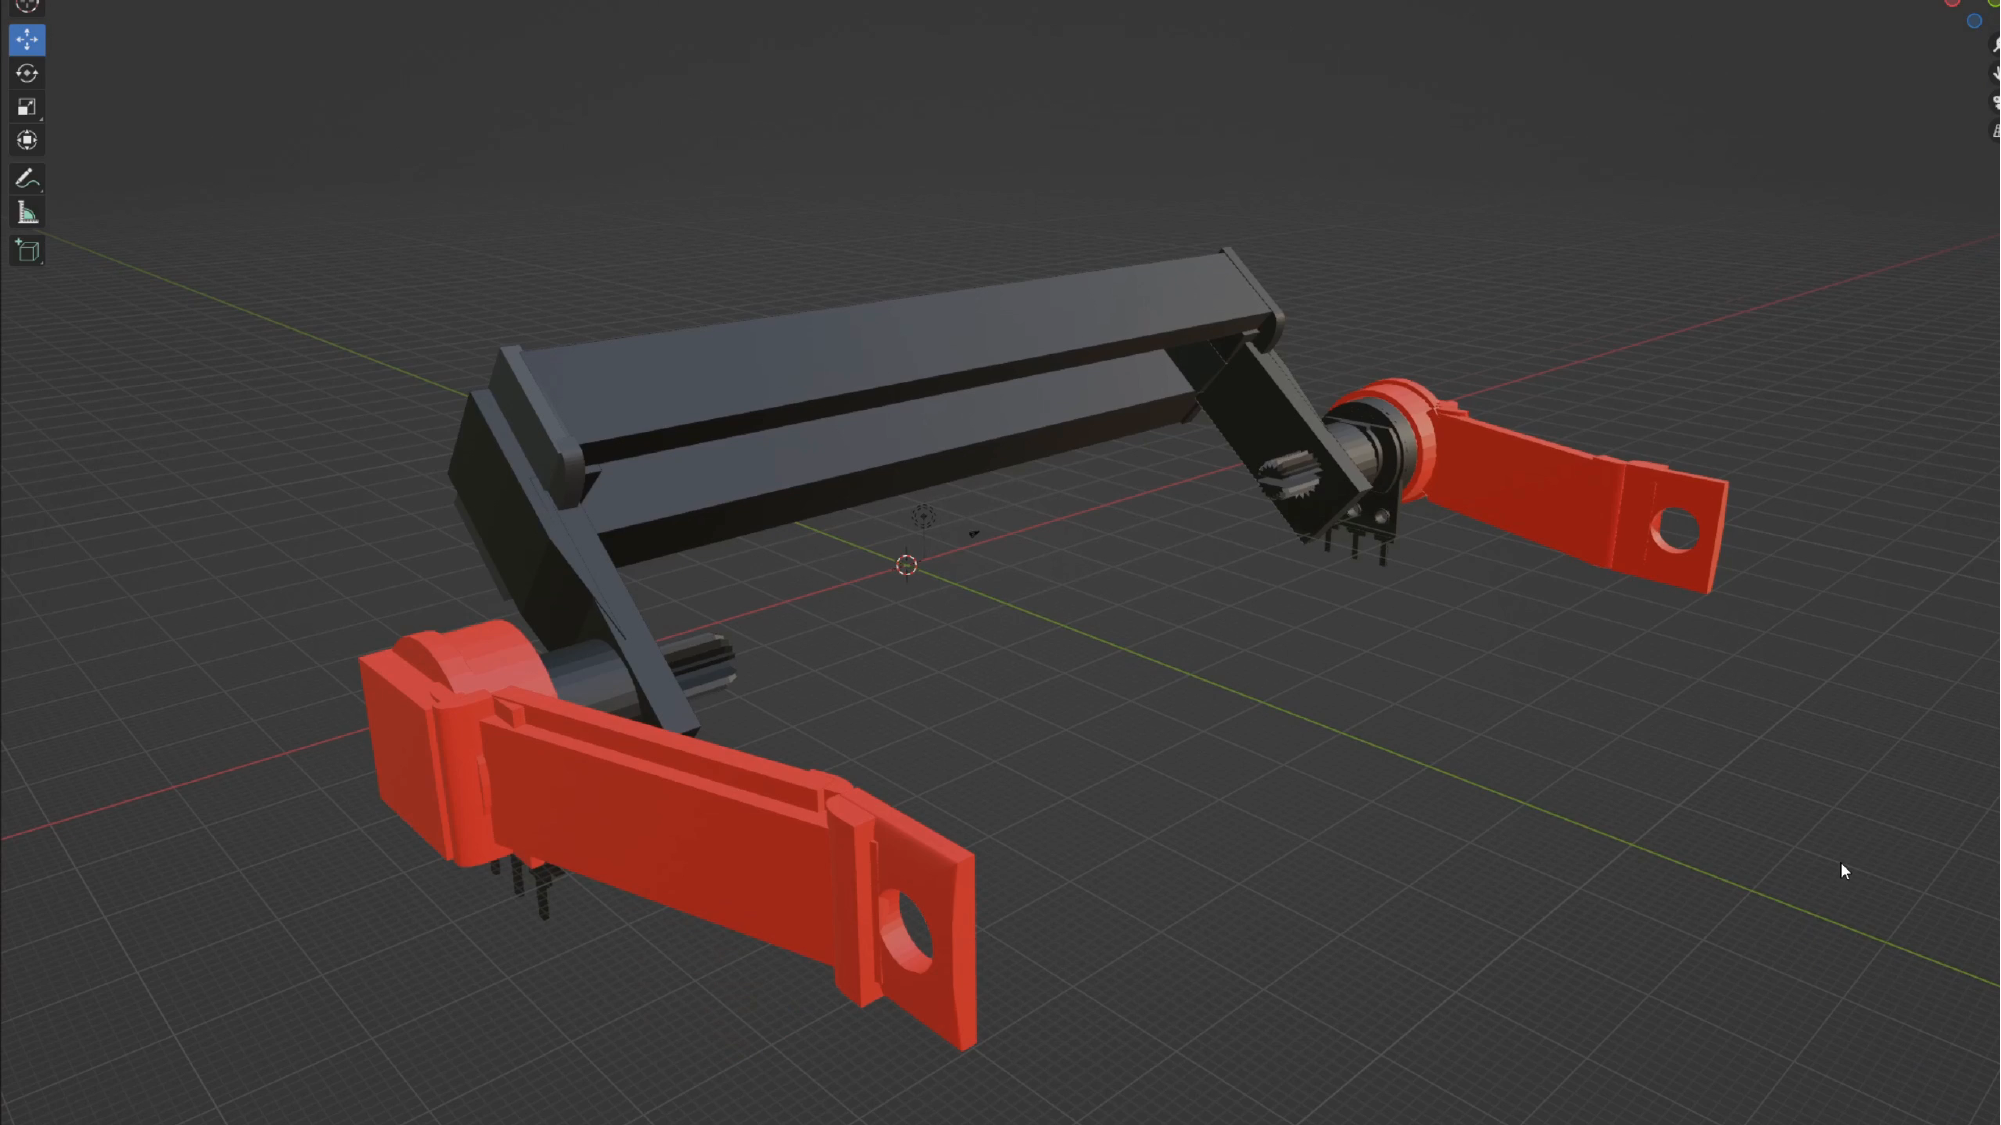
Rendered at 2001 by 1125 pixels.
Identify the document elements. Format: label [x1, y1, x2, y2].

text_box [0, 0, 2000, 1125]
